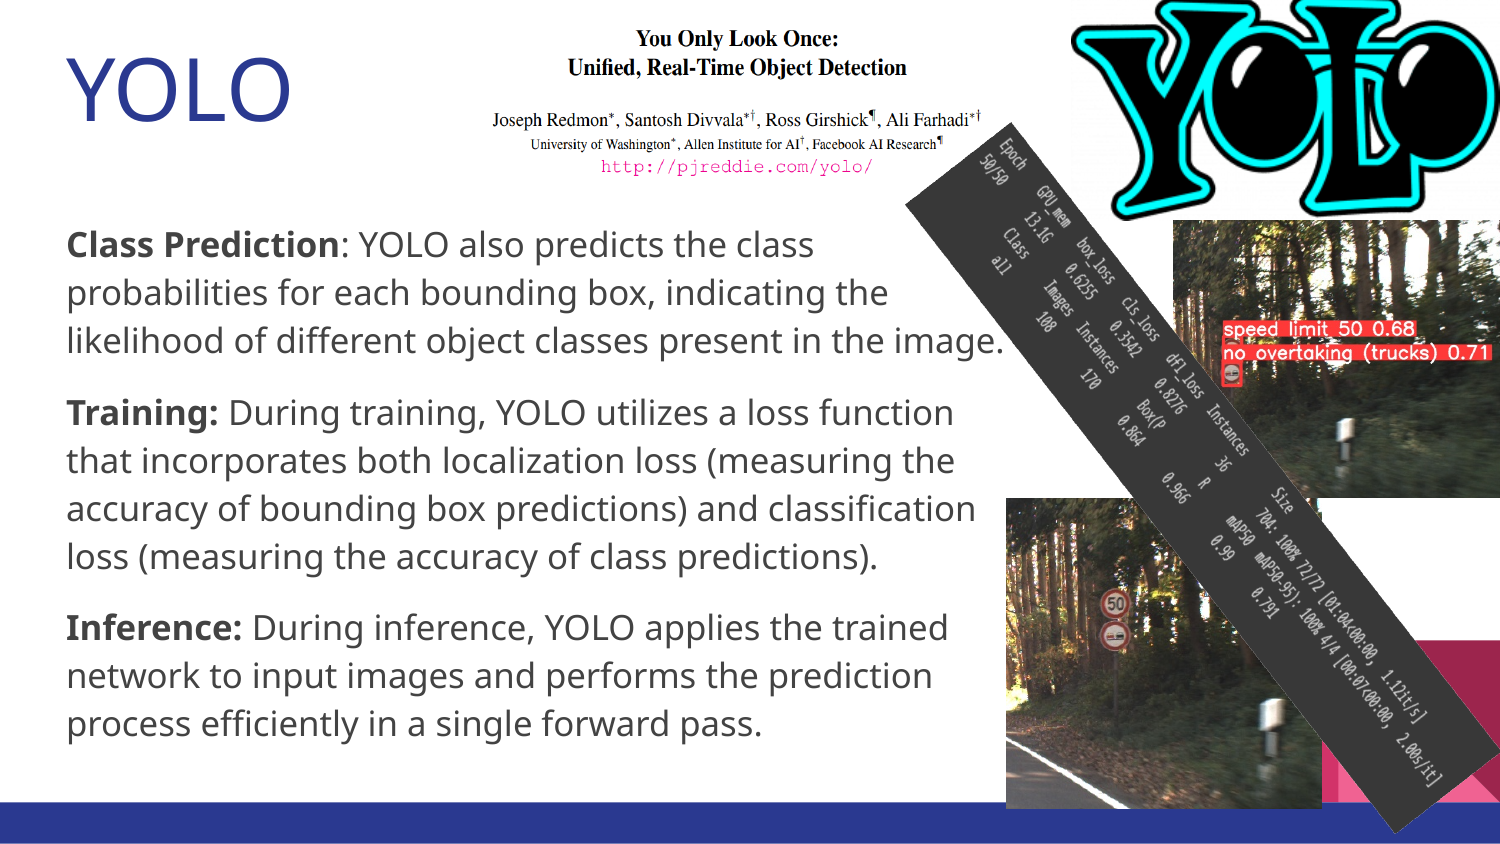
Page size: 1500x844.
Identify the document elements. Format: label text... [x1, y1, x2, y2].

title YOLO [51, 18, 425, 154]
list Class Prediction: YOLO also predicts the class probabilities for each bounding box, indicating the likelihood of different object classes present in the image. Training: During training, YOLO utilizes a loss function that incorporates both localization loss (measuring the accuracy of bounding box predictions) and classification loss (measuring the accuracy of class predictions). Inference: During inference, YOLO applies the trained network to input images and performs the prediction process efficiently in a single forward pass. [51, 201, 1028, 809]
picture [430, 0, 1500, 833]
